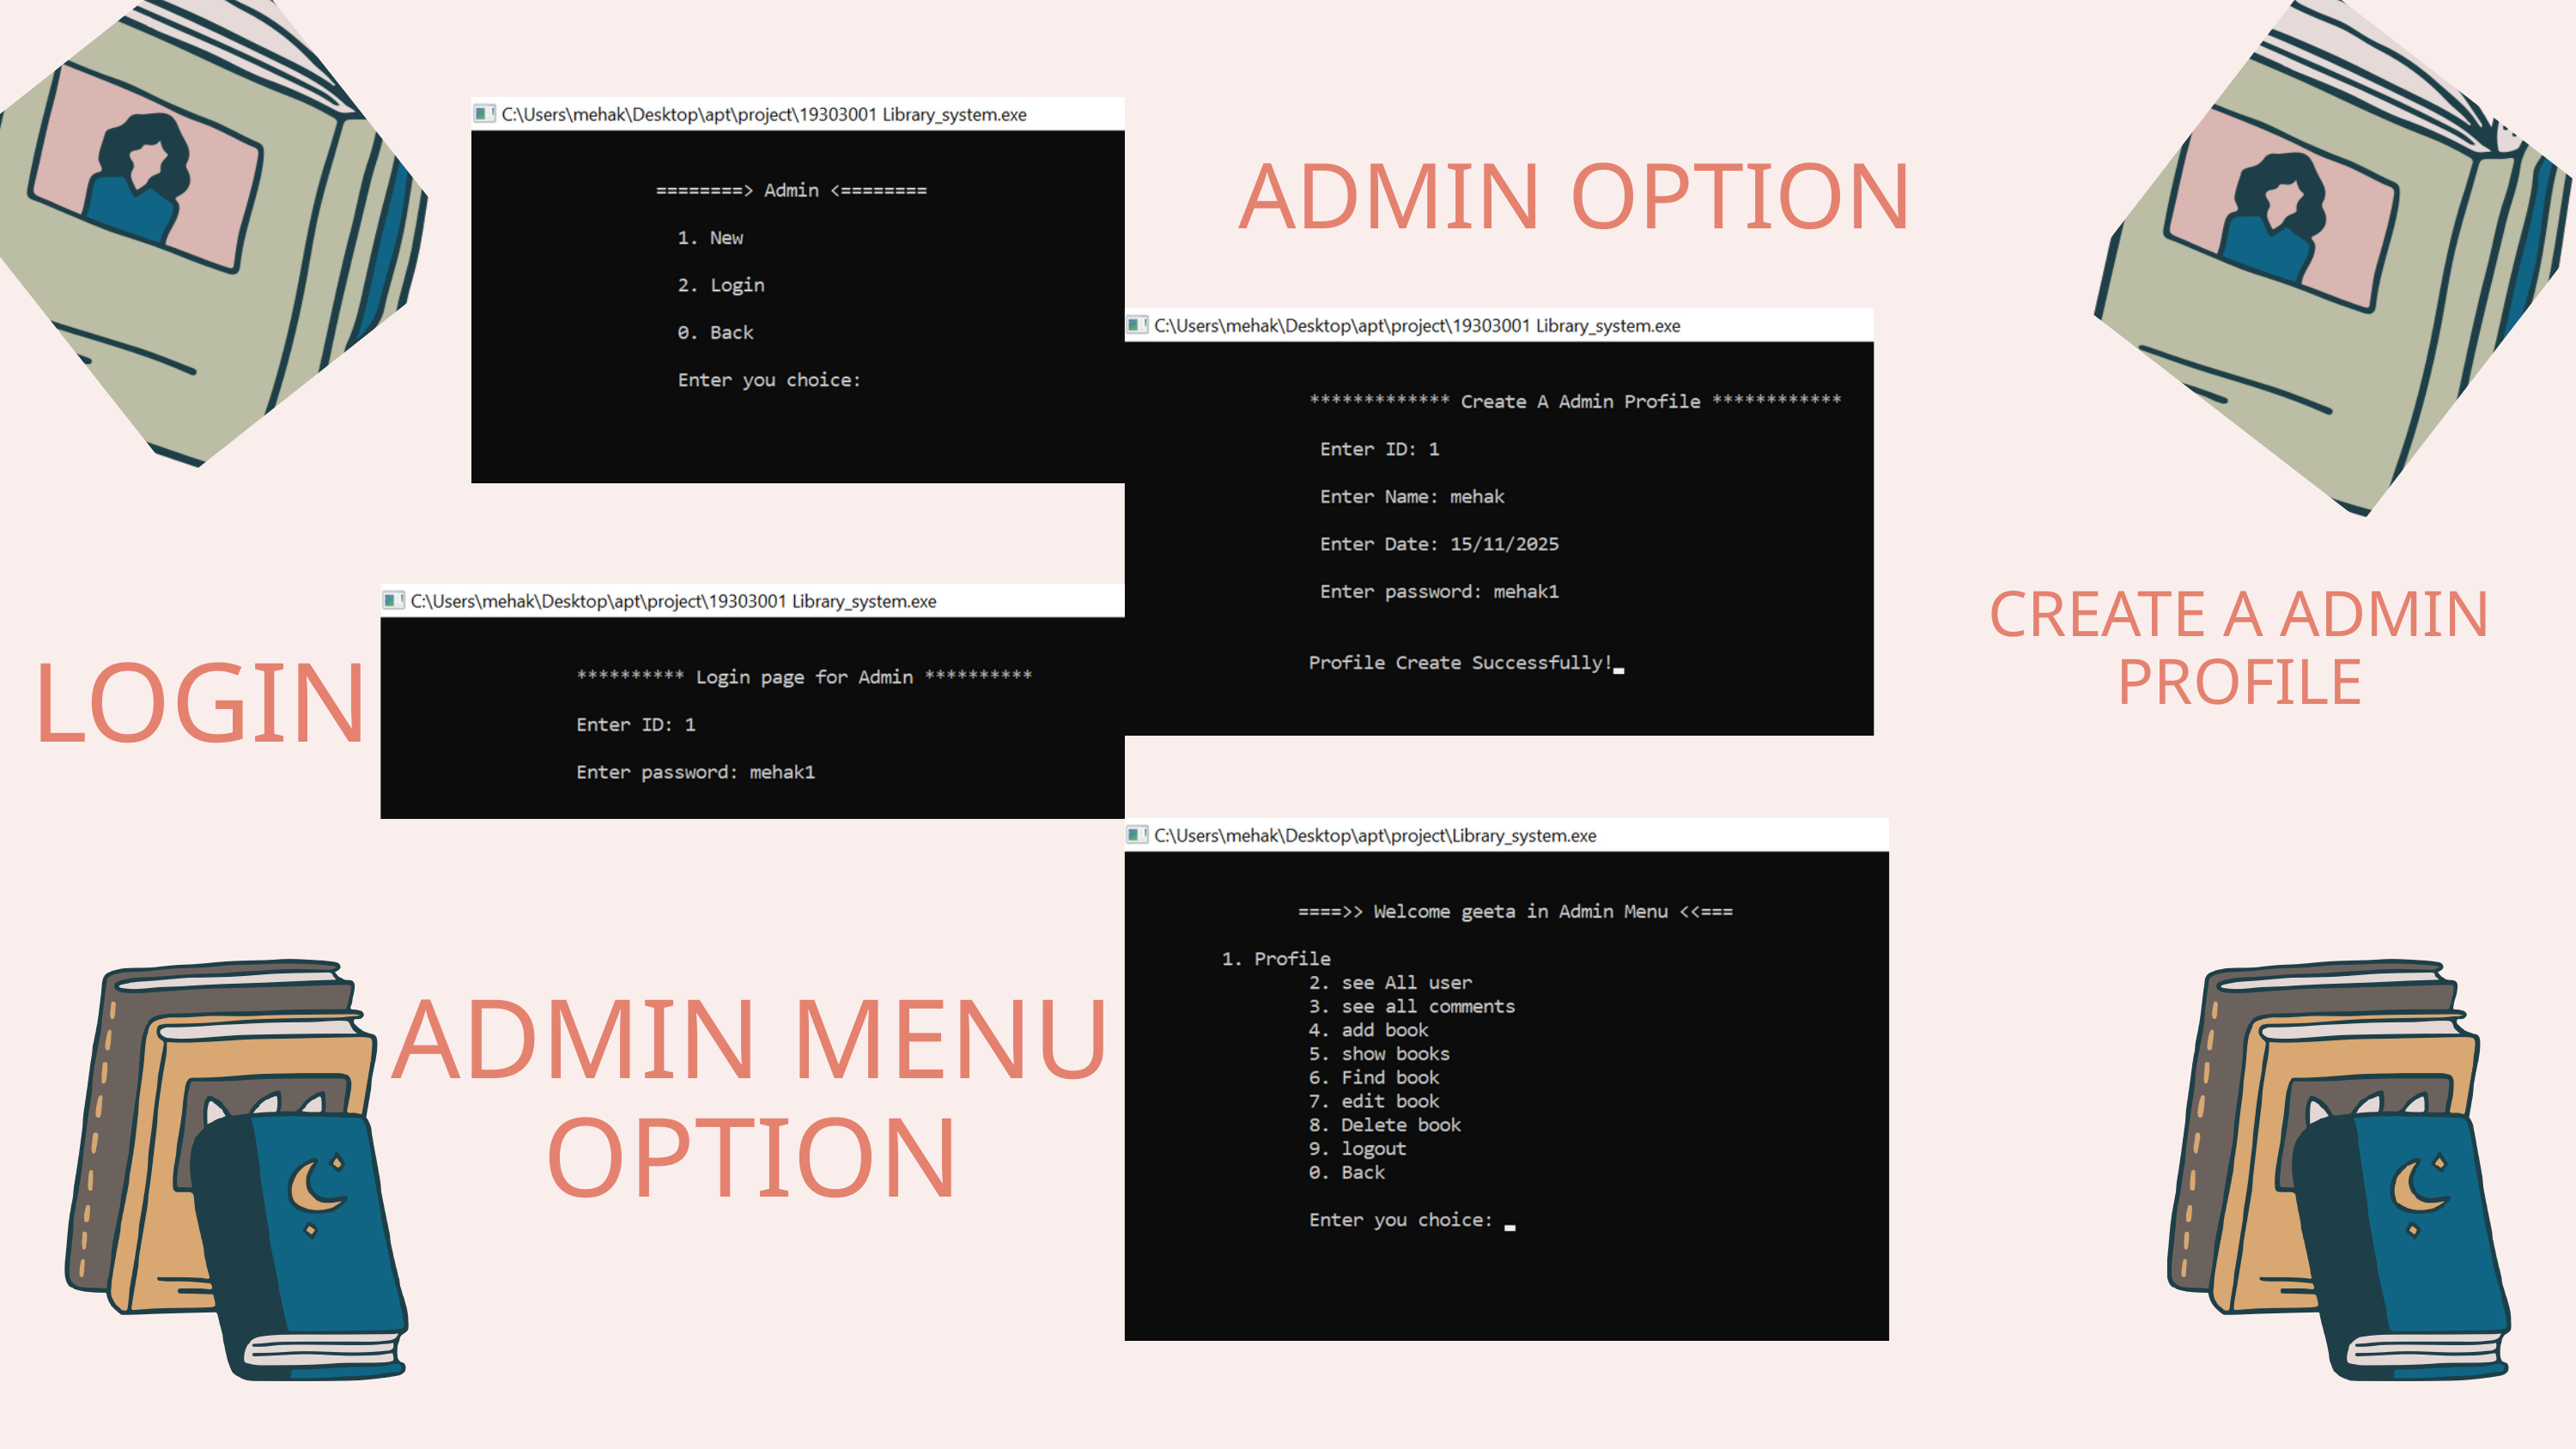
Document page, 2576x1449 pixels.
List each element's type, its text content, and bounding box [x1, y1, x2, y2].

text_box CREATE A ADMIN PROFILE [1874, 580, 2576, 717]
text_box [380, 765, 1125, 819]
text_box ADMIN OPTION [752, 149, 2402, 248]
text_box [380, 584, 1125, 646]
text_box LOGIN [0, 646, 1198, 765]
text_box [0, 0, 471, 483]
text_box [2067, 0, 2576, 523]
text_box [471, 97, 1125, 483]
text_box [2166, 959, 2512, 1381]
text_box ADMIN MENU OPTION [380, 981, 1125, 1219]
text_box [64, 959, 409, 1381]
text_box [1124, 818, 1890, 1341]
text_box [1124, 308, 1874, 736]
